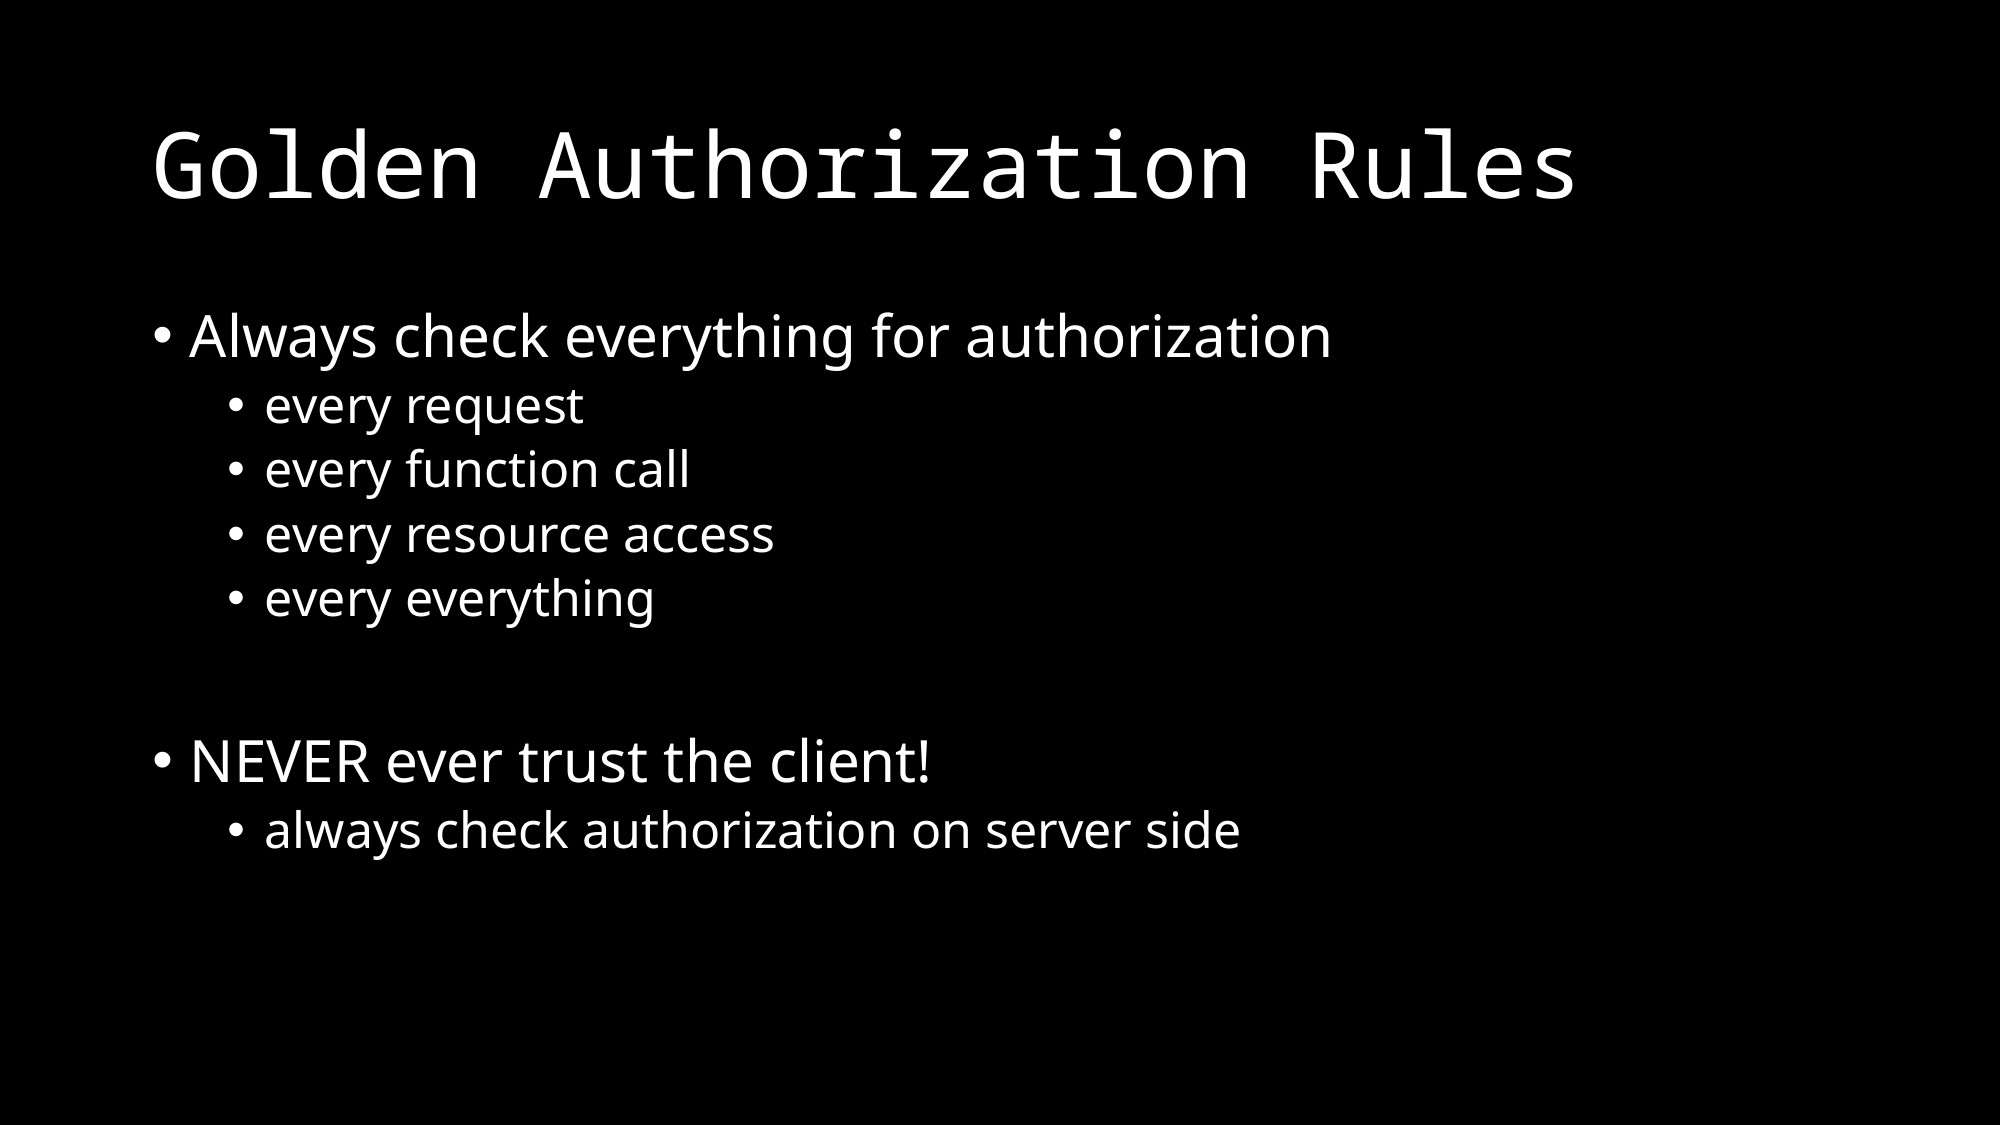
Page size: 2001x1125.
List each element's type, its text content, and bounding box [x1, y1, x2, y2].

title Golden Authorization Rules [137, 59, 1863, 278]
list Always check everything for authorization every request every function call every resource access every everything NEVER ever trust the client! always check authorization on server side [137, 299, 1863, 1014]
